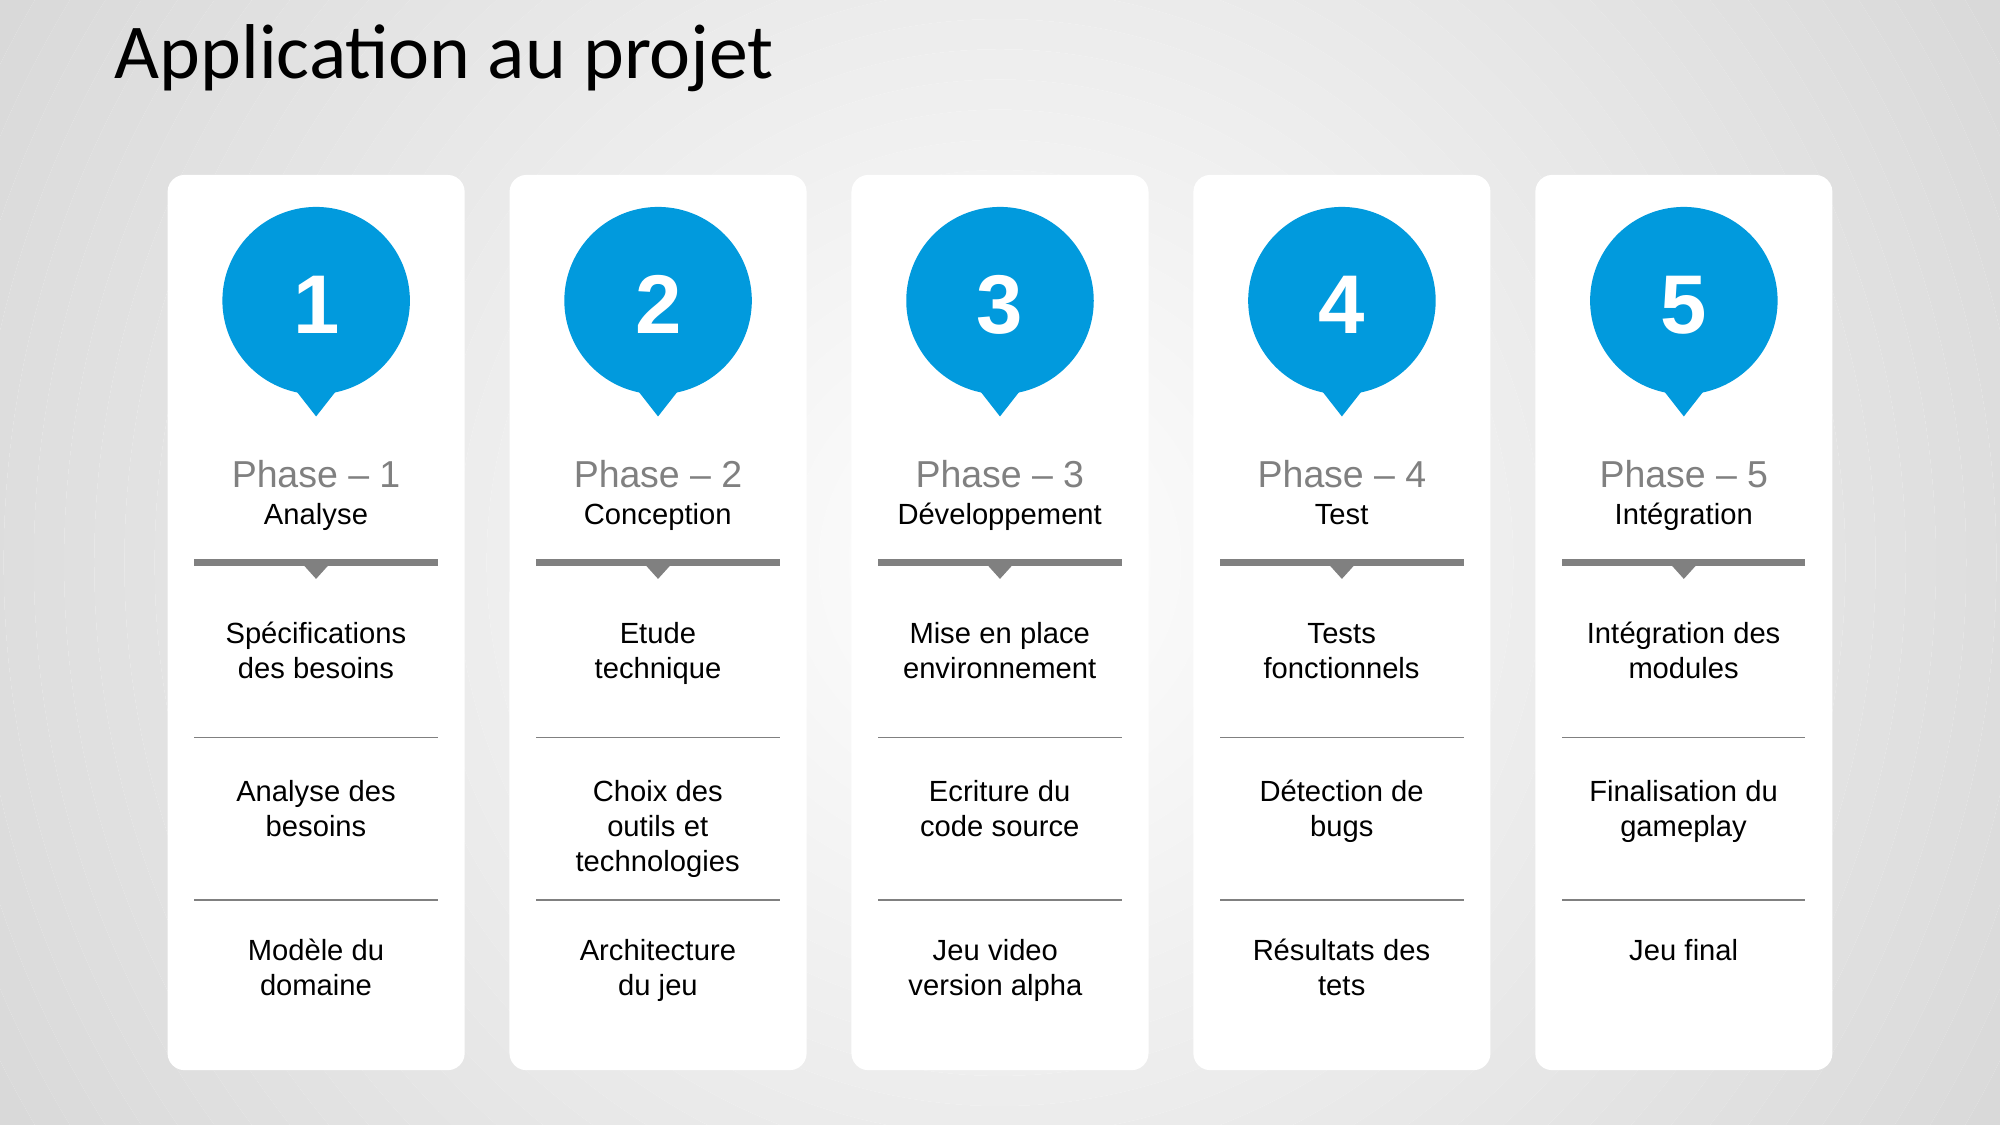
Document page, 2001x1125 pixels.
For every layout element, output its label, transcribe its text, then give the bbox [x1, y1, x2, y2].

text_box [167, 174, 1833, 1071]
title Application au projet [99, 0, 1900, 106]
